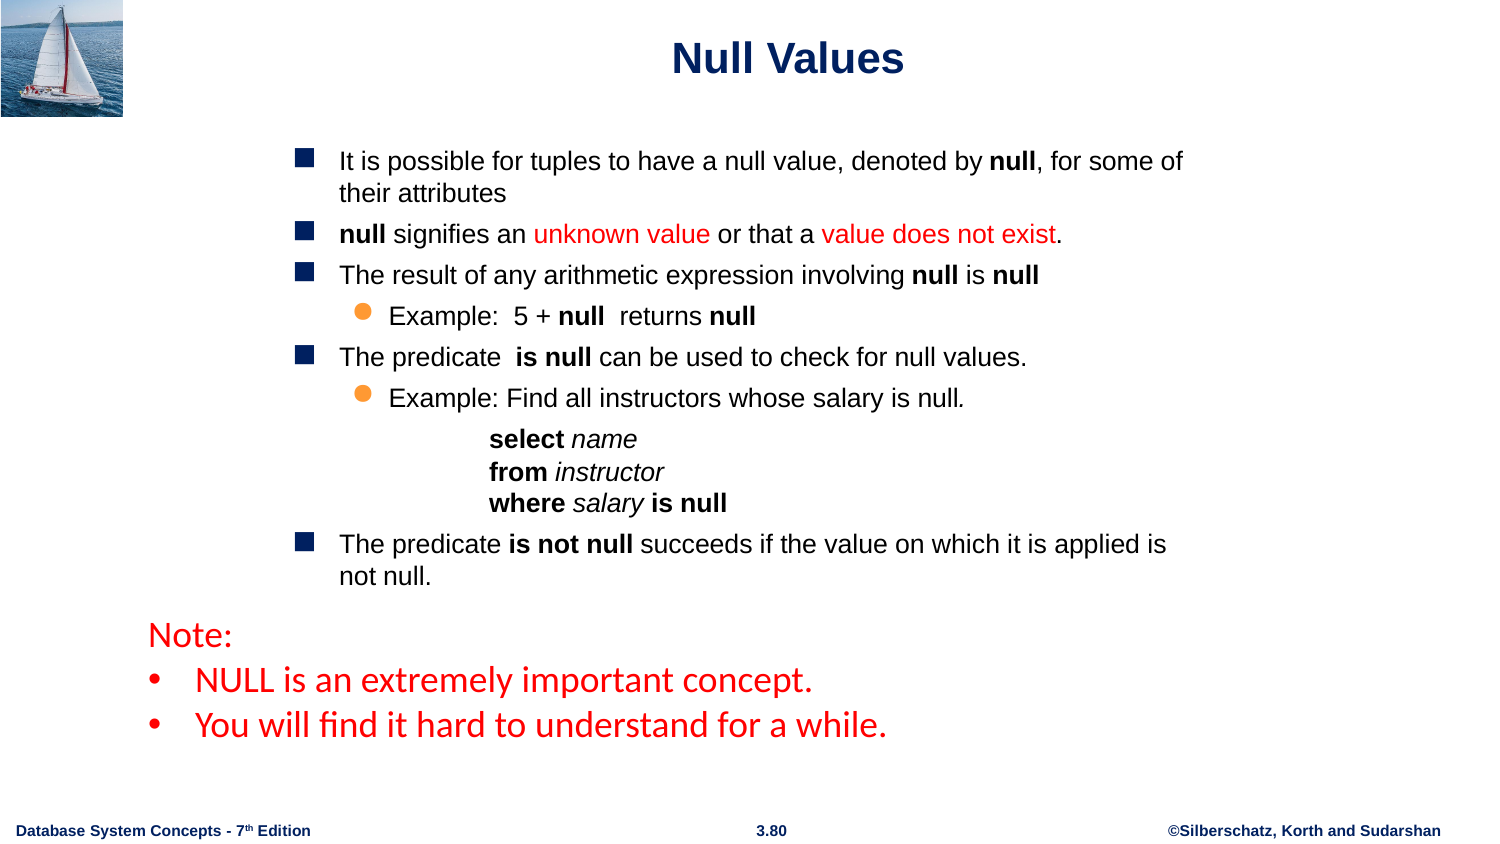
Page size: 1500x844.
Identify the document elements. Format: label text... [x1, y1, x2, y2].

title Null Values [125, 14, 1452, 90]
text_box Note: NULL is an extremely important concept. You will find it hard to understand for a while. [133, 603, 904, 753]
picture [0, 0, 123, 117]
list It is possible for tuples to have a null value, denoted by null, for some of their attributes null signifies an unknown value or that a value does not exist. The result of any arithmetic expression involving null is null Example: 5 + null returns null The predicate is null can be used to check for null values. Example: Find all instructors whose salary is null. select name from instructor where salary is null The predicate is not null succeeds if the value on which it is applied is not null. [282, 136, 1219, 708]
